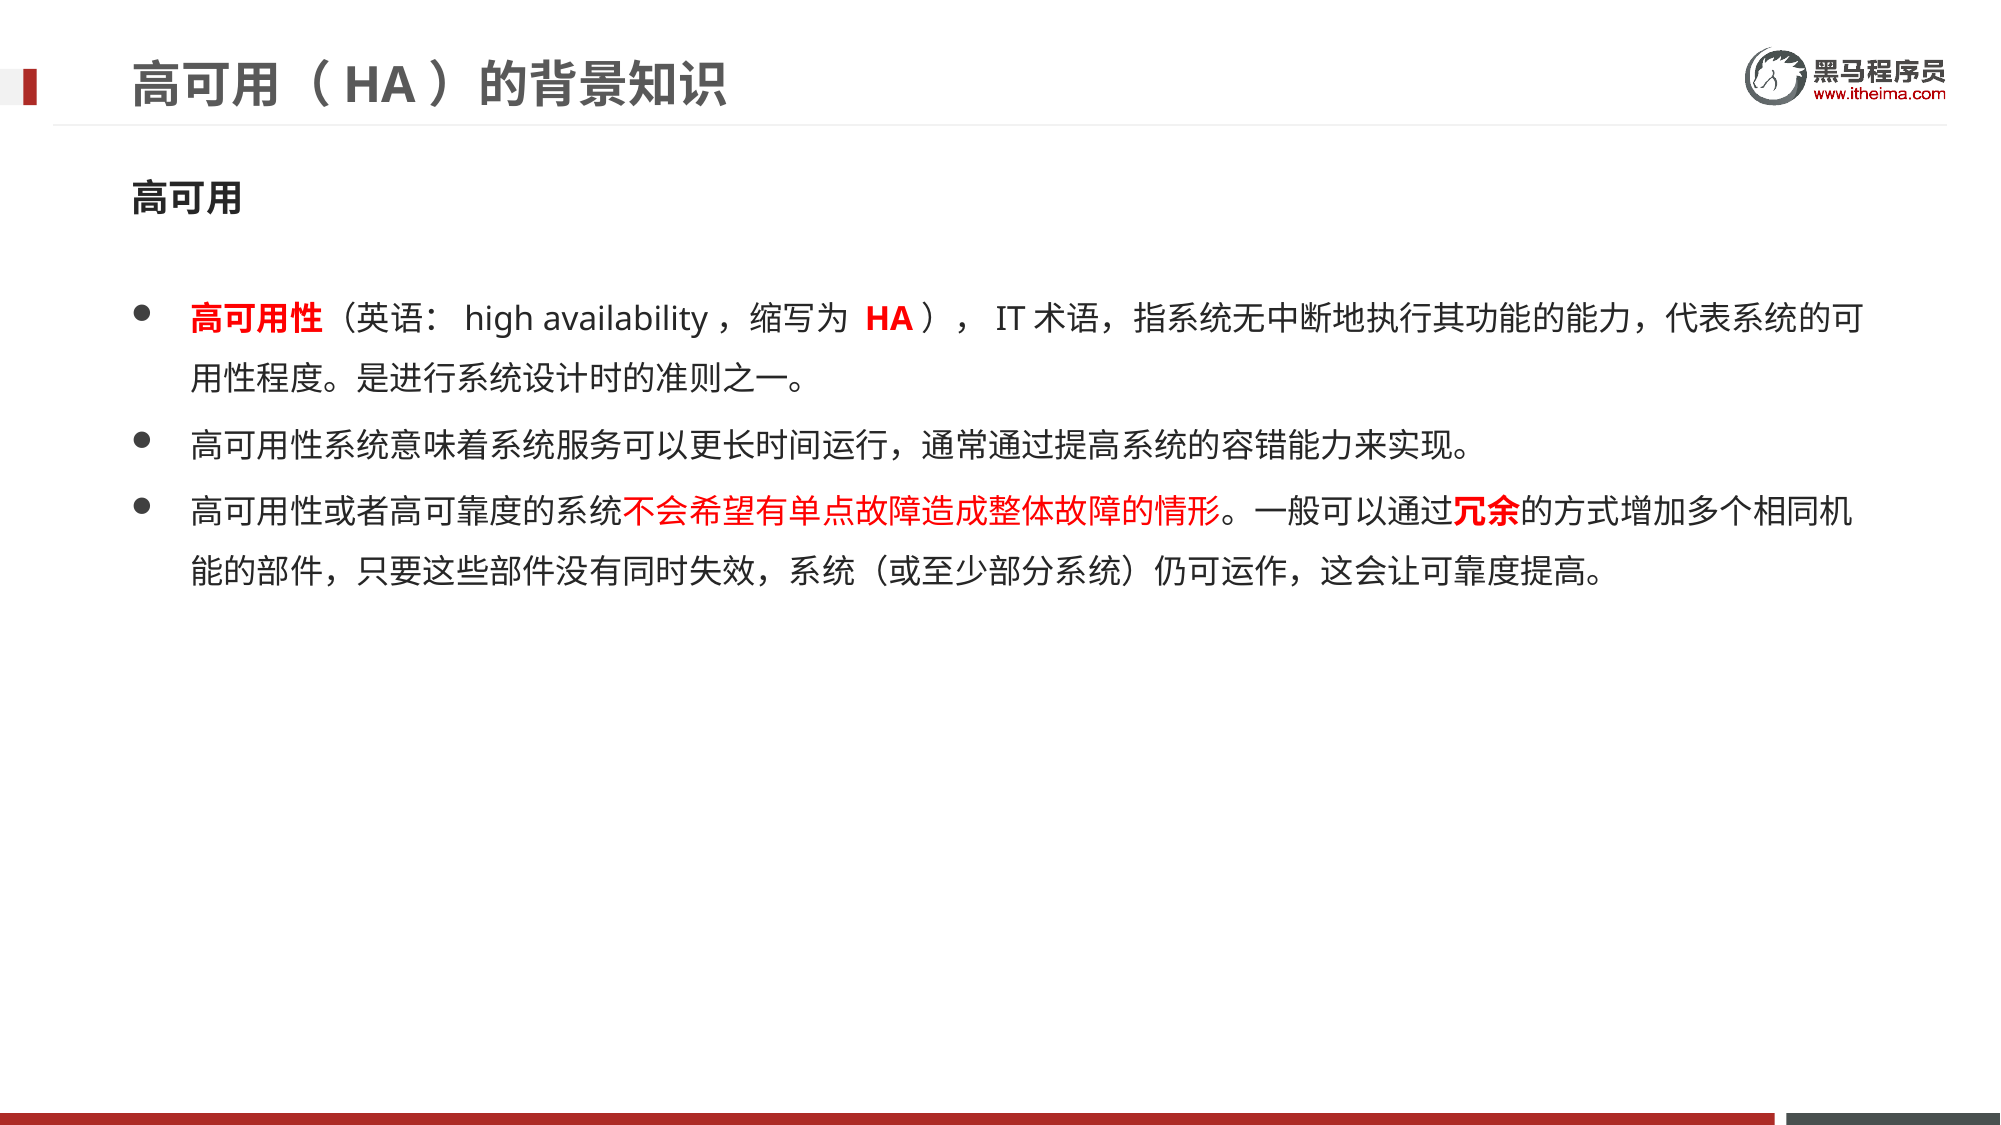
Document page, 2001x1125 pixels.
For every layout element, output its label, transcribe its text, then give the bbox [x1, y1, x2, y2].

picture [1744, 46, 1946, 106]
list 高可用性（英语：high availability，缩写为 HA），IT术语，指系统无中断地执行其功能的能力，代表系统的可用性程度。是进行系统设计时的准则之一。 高可用性系统意味着系统服务可以更长时间运行，通常通过提高系统的容错能力来实现。 高可用性或者高可靠度的系统不会希望有单点故障造成整体故障的情形。一般可以通过冗余的方式增加多个相同机能的部件，只要这些部件没有同时失效，系统（或至少部分系统）仍可运作，这会让可靠度提高。 [116, 270, 1880, 963]
list 高可用 [116, 154, 1880, 239]
title 高可用（HA）的背景知识 [116, 40, 1556, 125]
